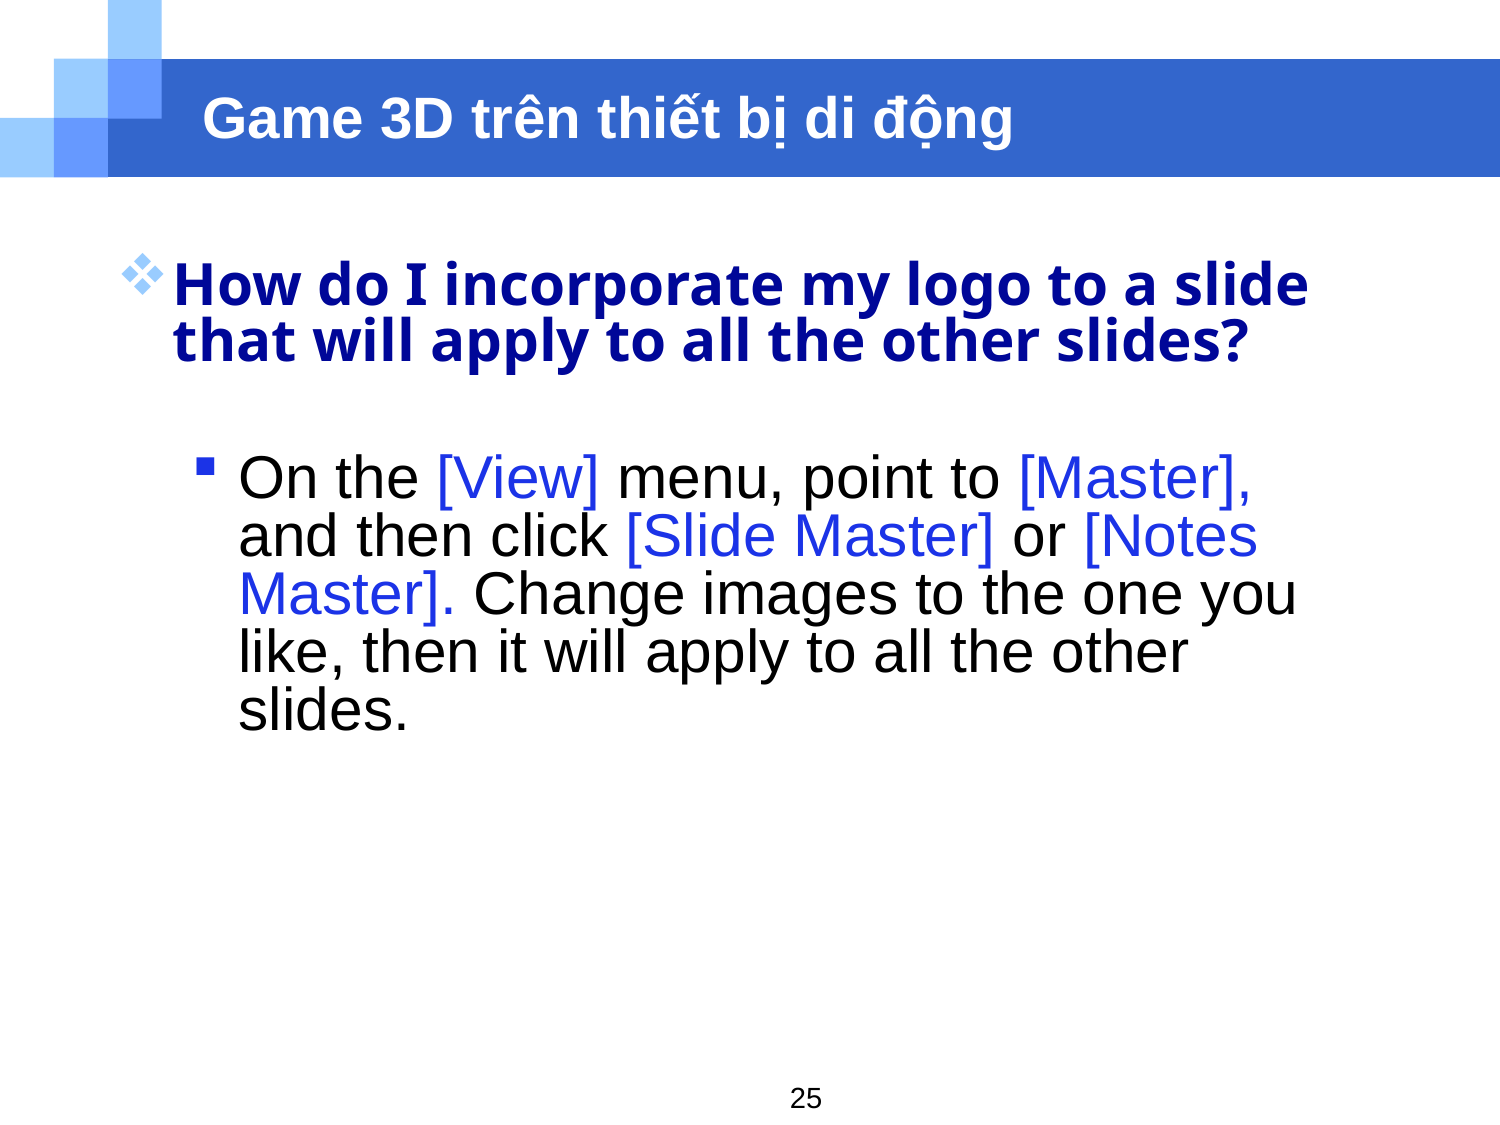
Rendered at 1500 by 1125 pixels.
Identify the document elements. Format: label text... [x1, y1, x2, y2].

title Game 3D trên thiết bị di động [187, 75, 1400, 155]
list How do I incorporate my logo to a slide that will apply to all the other slides? On the [View] menu, point to [Master], and then click [Slide Master] or [Notes Master]. Change images to the one you like, then it will apply to all the other slides. [101, 253, 1386, 1050]
slide_number 25 [487, 1072, 838, 1125]
